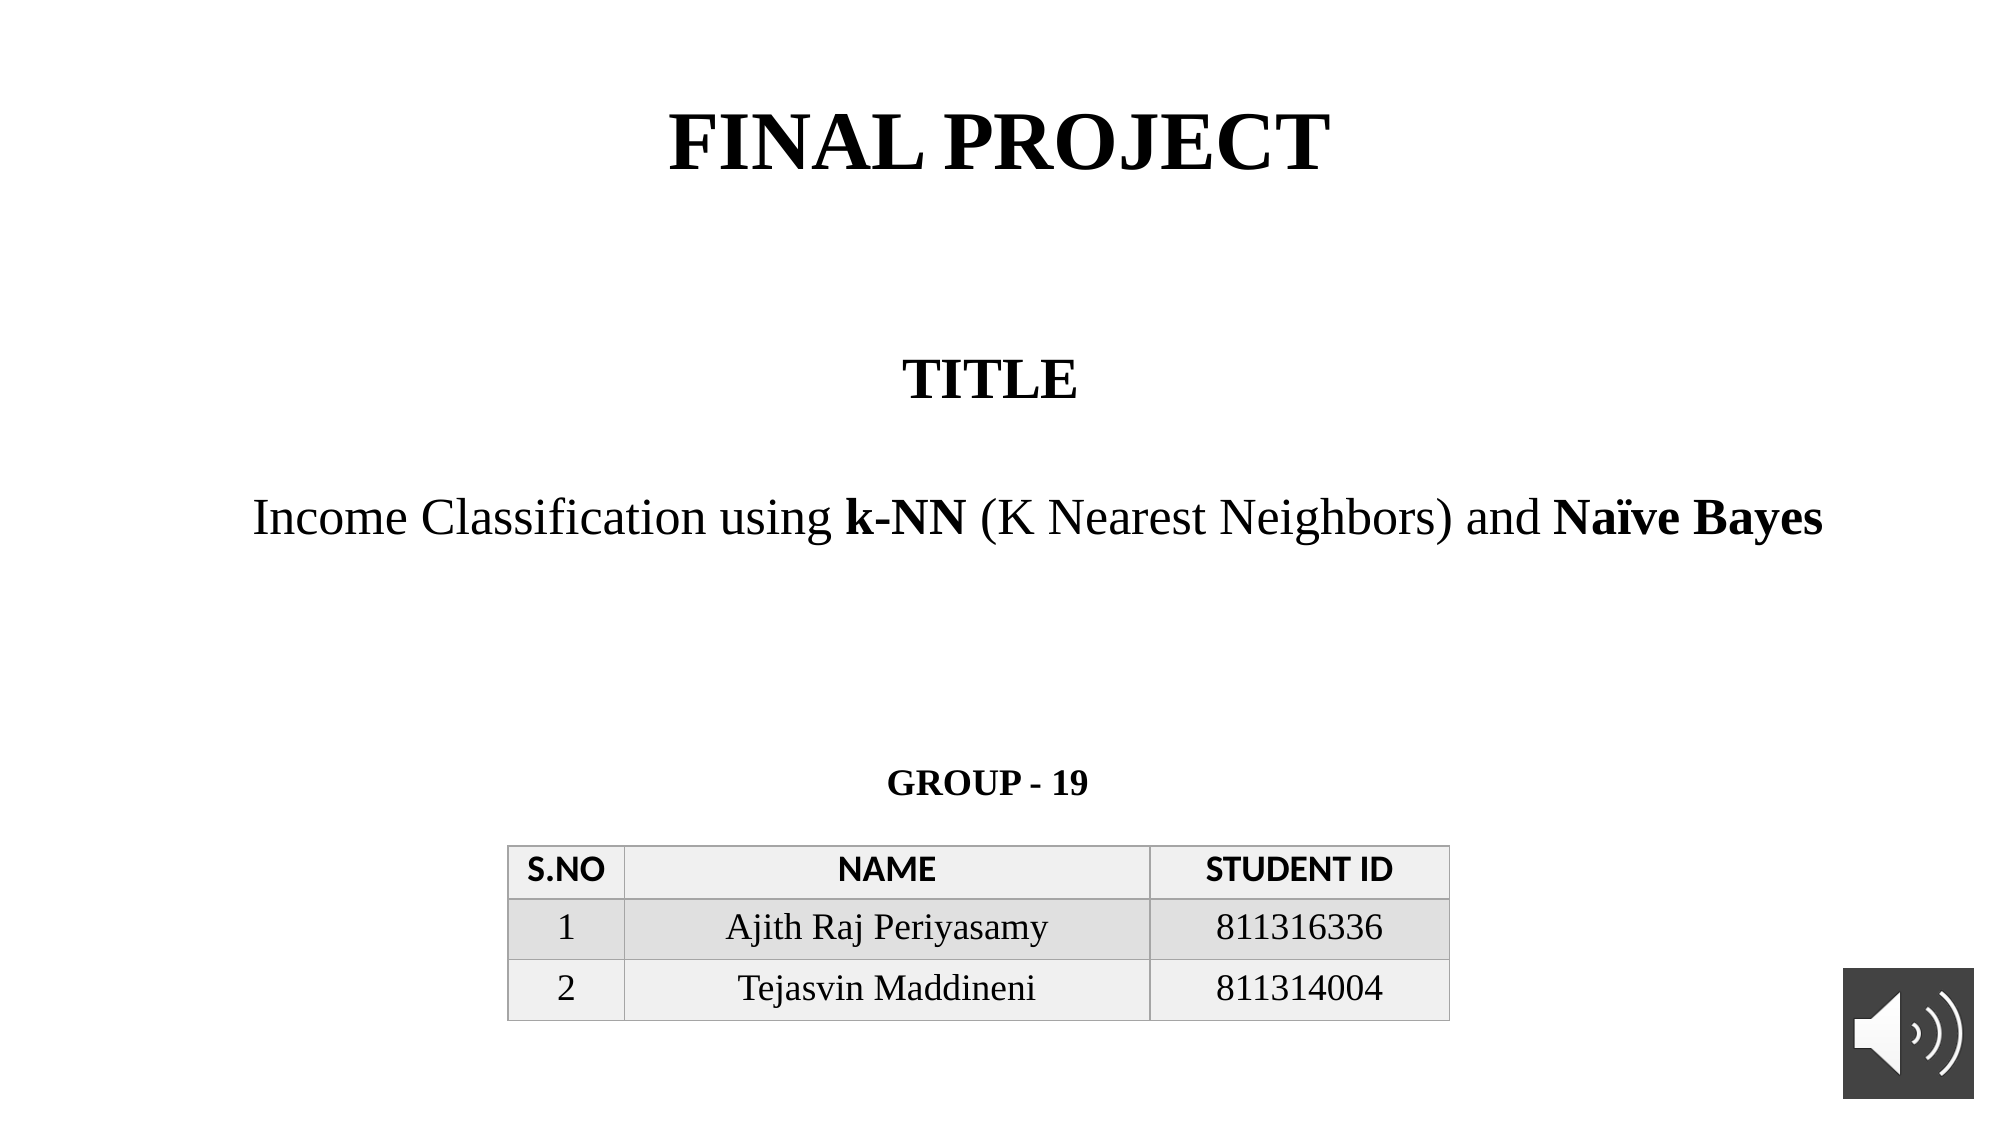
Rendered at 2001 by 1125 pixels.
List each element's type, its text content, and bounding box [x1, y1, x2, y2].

table_cell Tejasvin Maddineni [625, 960, 1149, 1020]
table_cell Ajith Raj Periyasamy [625, 900, 1149, 959]
table_header NAME [625, 847, 1149, 898]
table_header S.NO [509, 847, 624, 898]
text_box GROUP - 19 [871, 750, 1129, 811]
table_header STUDENT ID [1151, 847, 1449, 898]
picture [1841, 966, 1975, 1100]
title FINAL PROJECT [249, 0, 1750, 196]
text_box Income Classification using k-NN (K Nearest Neighbors) and Naïve Bayes [237, 475, 1872, 553]
table_cell 2 [509, 960, 624, 1020]
table_cell 811314004 [1151, 960, 1449, 1020]
table_cell 1 [509, 900, 624, 959]
text_box TITLE [887, 332, 1107, 418]
table_cell 811316336 [1151, 900, 1449, 959]
